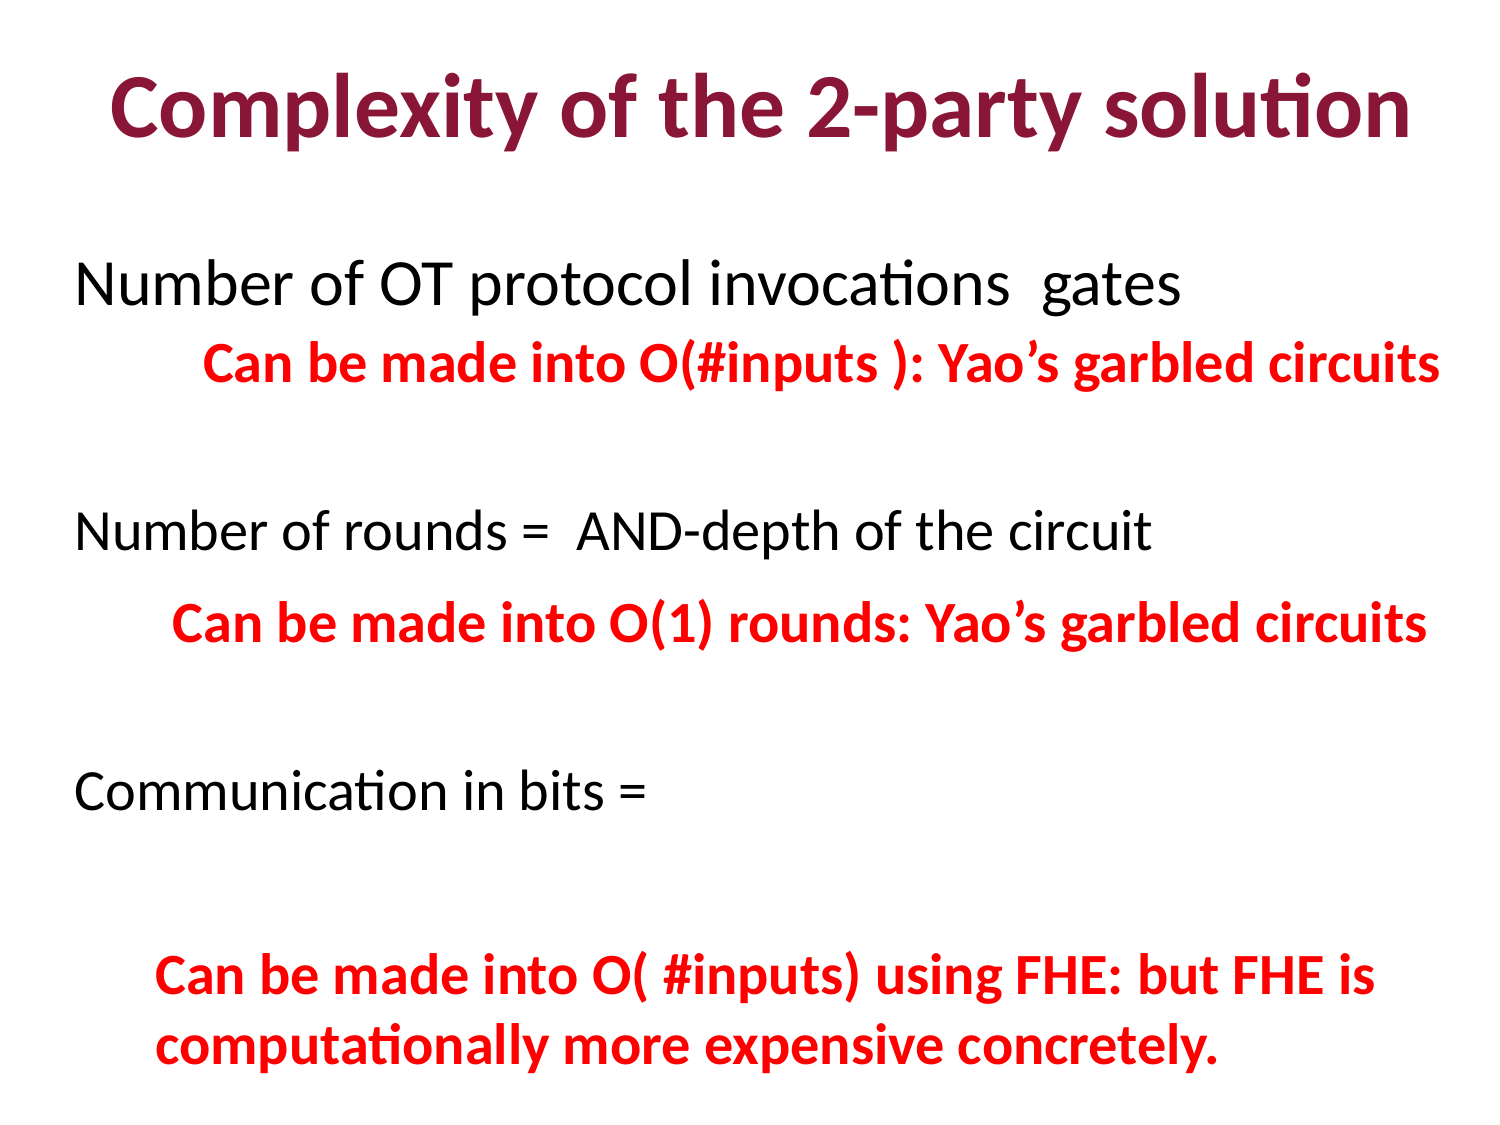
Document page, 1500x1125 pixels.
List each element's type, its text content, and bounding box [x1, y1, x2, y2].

text_box Number of rounds = AND-depth of the circuit [59, 479, 1500, 575]
title Complexity of the 2-party solution [0, 7, 1500, 195]
text_box Can be made into O(1) rounds: Yao’s garbled circuits [157, 576, 1443, 662]
